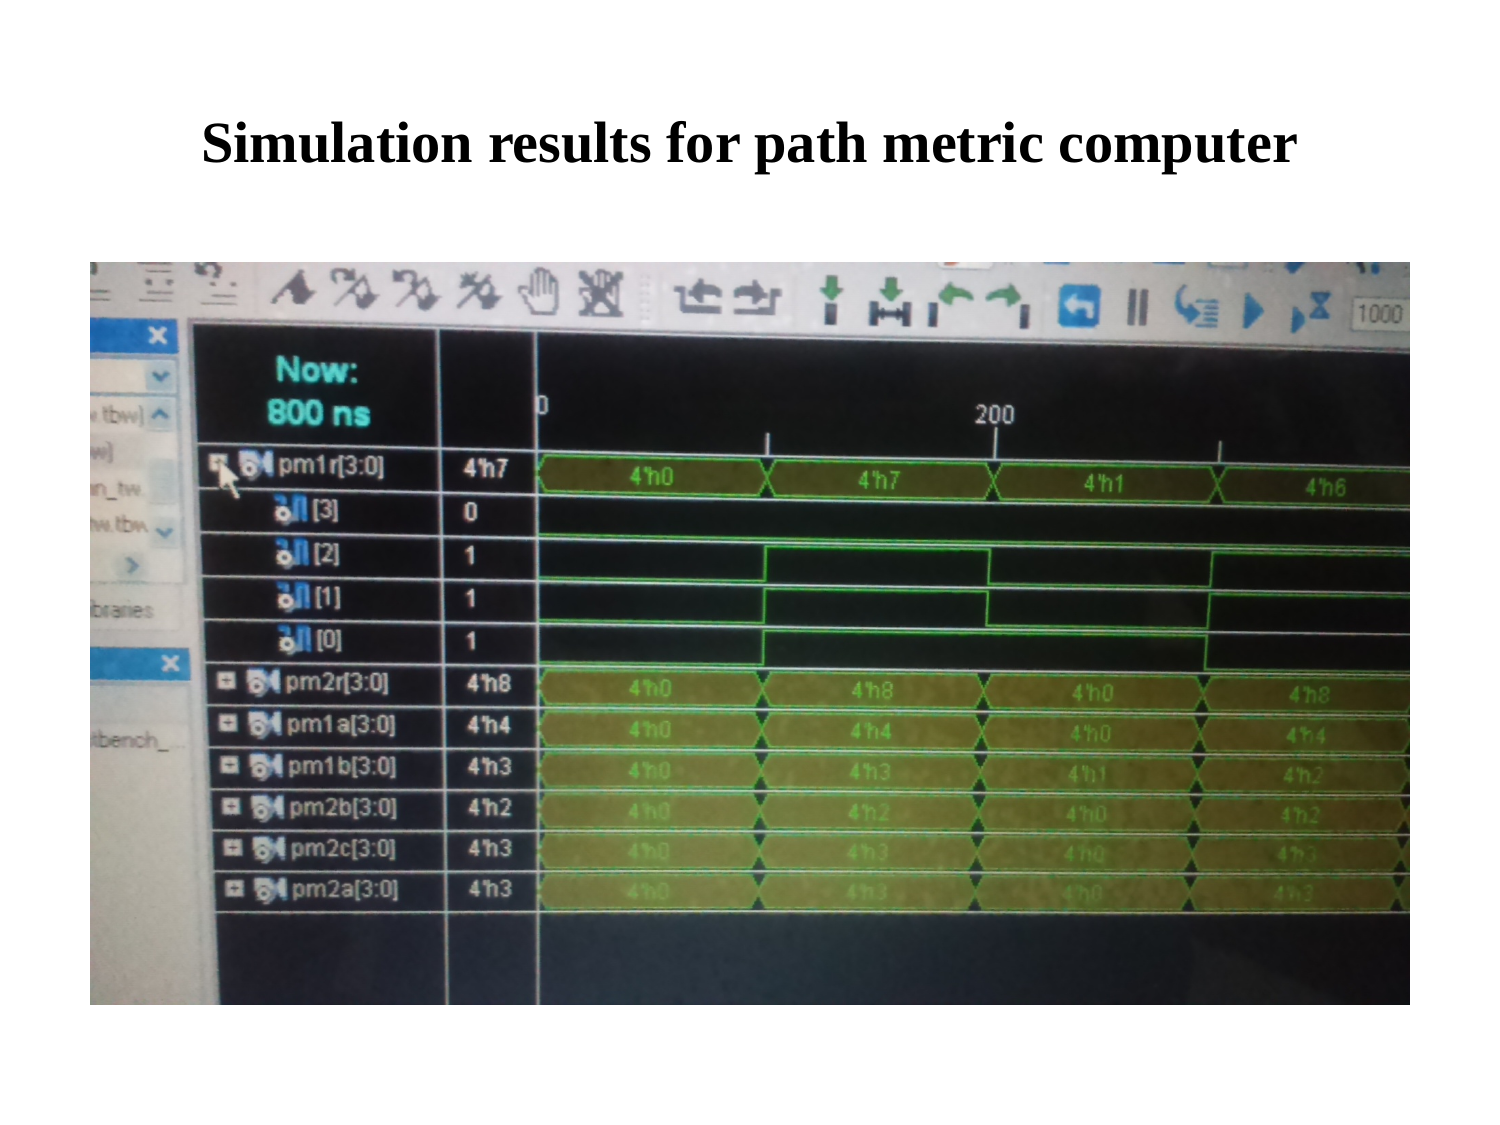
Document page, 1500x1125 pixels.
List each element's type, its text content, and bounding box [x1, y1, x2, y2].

title Simulation results for path metric computer [75, 45, 1425, 233]
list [89, 262, 1411, 1006]
